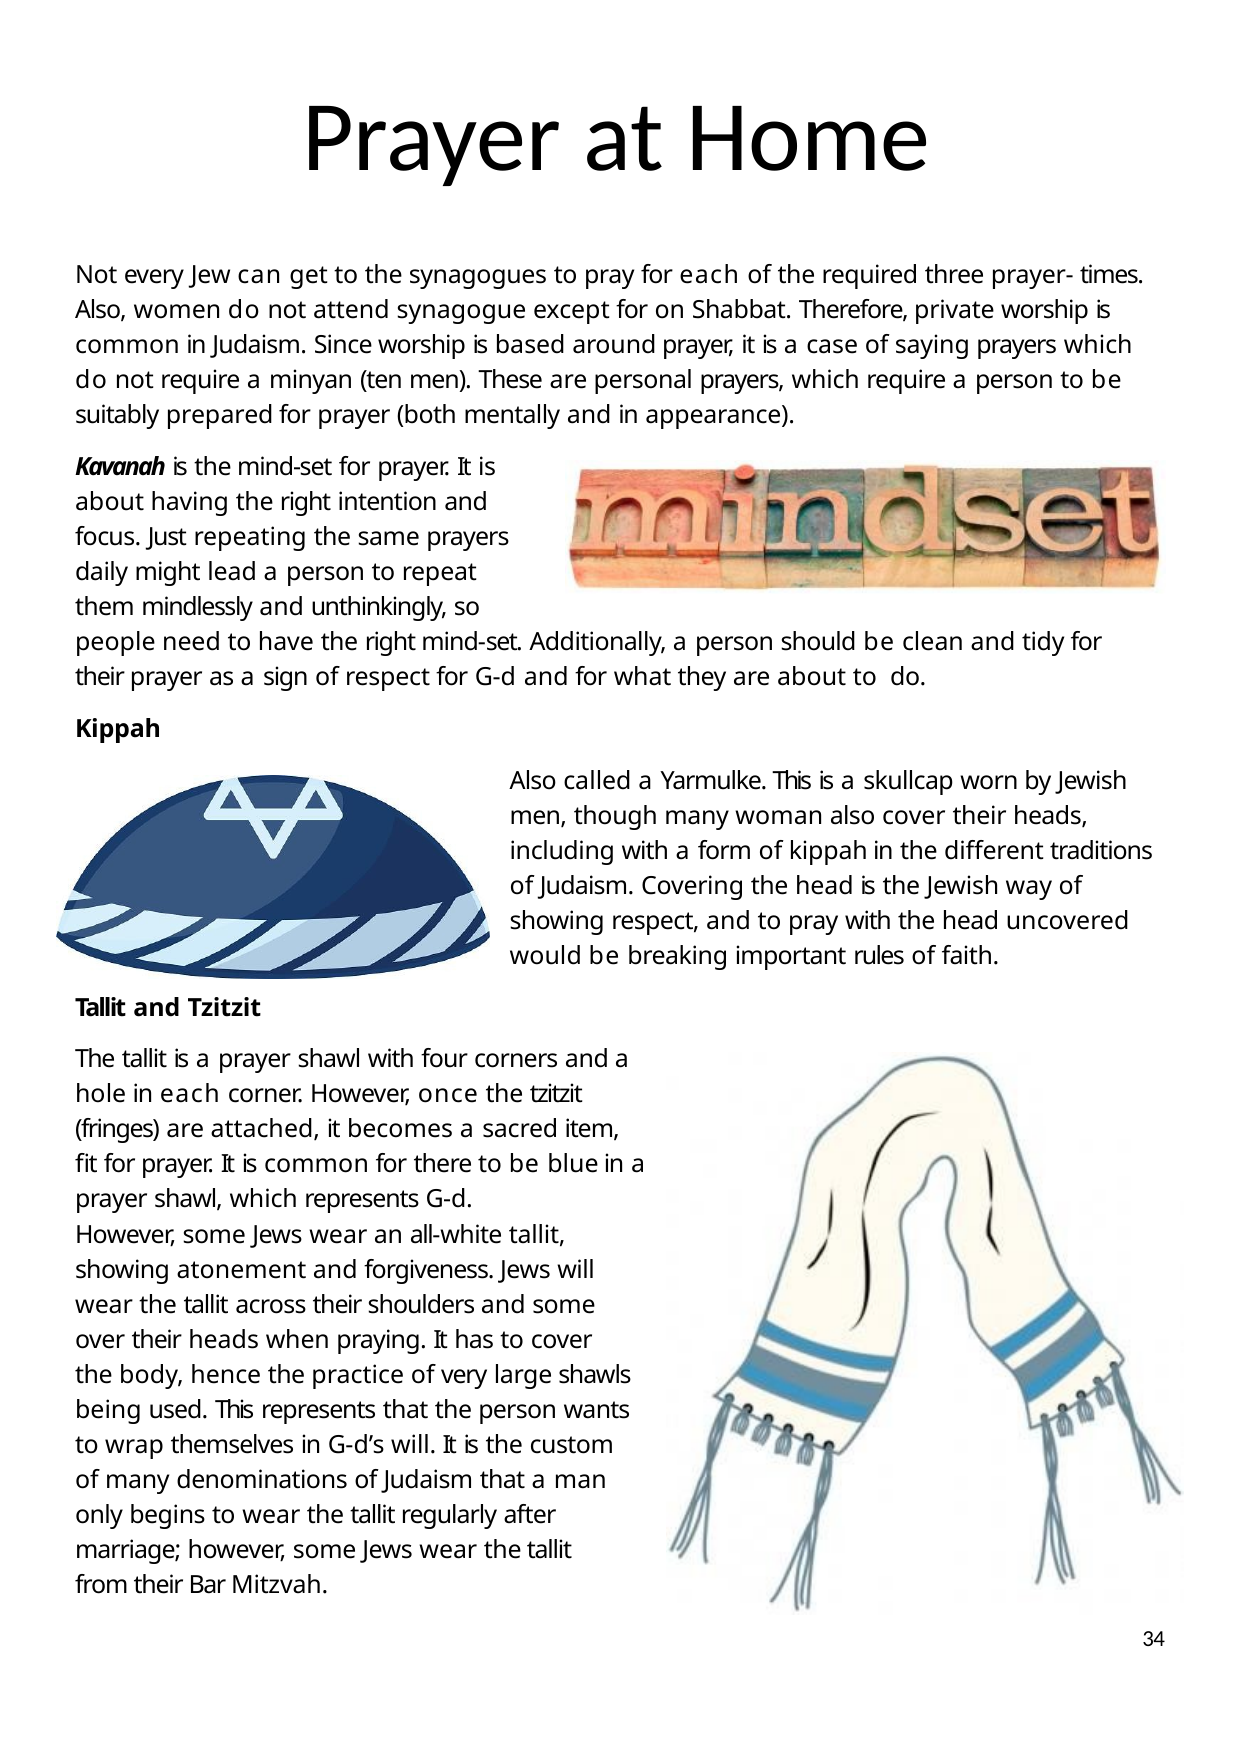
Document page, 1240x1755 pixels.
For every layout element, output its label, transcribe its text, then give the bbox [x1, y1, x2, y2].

title Prayer at Home [87, 68, 1153, 251]
slide_number 23 [1135, 1626, 1175, 1755]
picture [666, 1051, 1184, 1615]
text_box Not every Jew can get to the synagogues to pray for each of the required three prayer- times. Also, women do not attend synagogue except for on Shabbat. Therefore, private worship is common in Judaism. Since worship is based around prayer, it is a case of saying prayers which do not require a minyan (ten men). These are personal prayers, which require a person to be suitably prepared for prayer (both mentally and in appearance). Kavanah is the mind-set for prayer. It is about having the right intention and focus. Just repeating the same prayers daily might lead a person to repeat them mindlessly and unthinkingly, so people need to have the right mind-set. Additionally, a person should be clean and tidy for their prayer as a sign of respect for G-d and for what they are about to do. Kippah Also called a Yarmulke. This is a skullcap worn by Jewish men, though many woman also cover their heads, including with a form of kippah in the different traditions of Judaism. Covering the head is the Jewish way of showing respect, and to pray with the head uncovered would be breaking important rules of faith. Tallit and Tzitzit The tallit is a prayer shawl with four corners and a hole in each corner. However, once the tzitzit (fringes) are attached, it becomes a sacred item, fit for prayer. It is common for there to be blue in a prayer shawl, which represents G-d. However, some Jews wear an all-white tallit, showing atonement and forgiveness. Jews will wear the tallit across their shoulders and some over their heads when praying. It has to cover the body, hence the practice of very large shawls being used. This represents that the person wants to wrap themselves in G-d’s will. It is the custom of many denominations of Judaism that a man only begins to wear the tallit regularly after marriage; however, some Jews wear the tallit from their Bar Mitzvah. [72, 251, 1167, 1599]
picture [55, 775, 490, 980]
picture [564, 460, 1166, 594]
